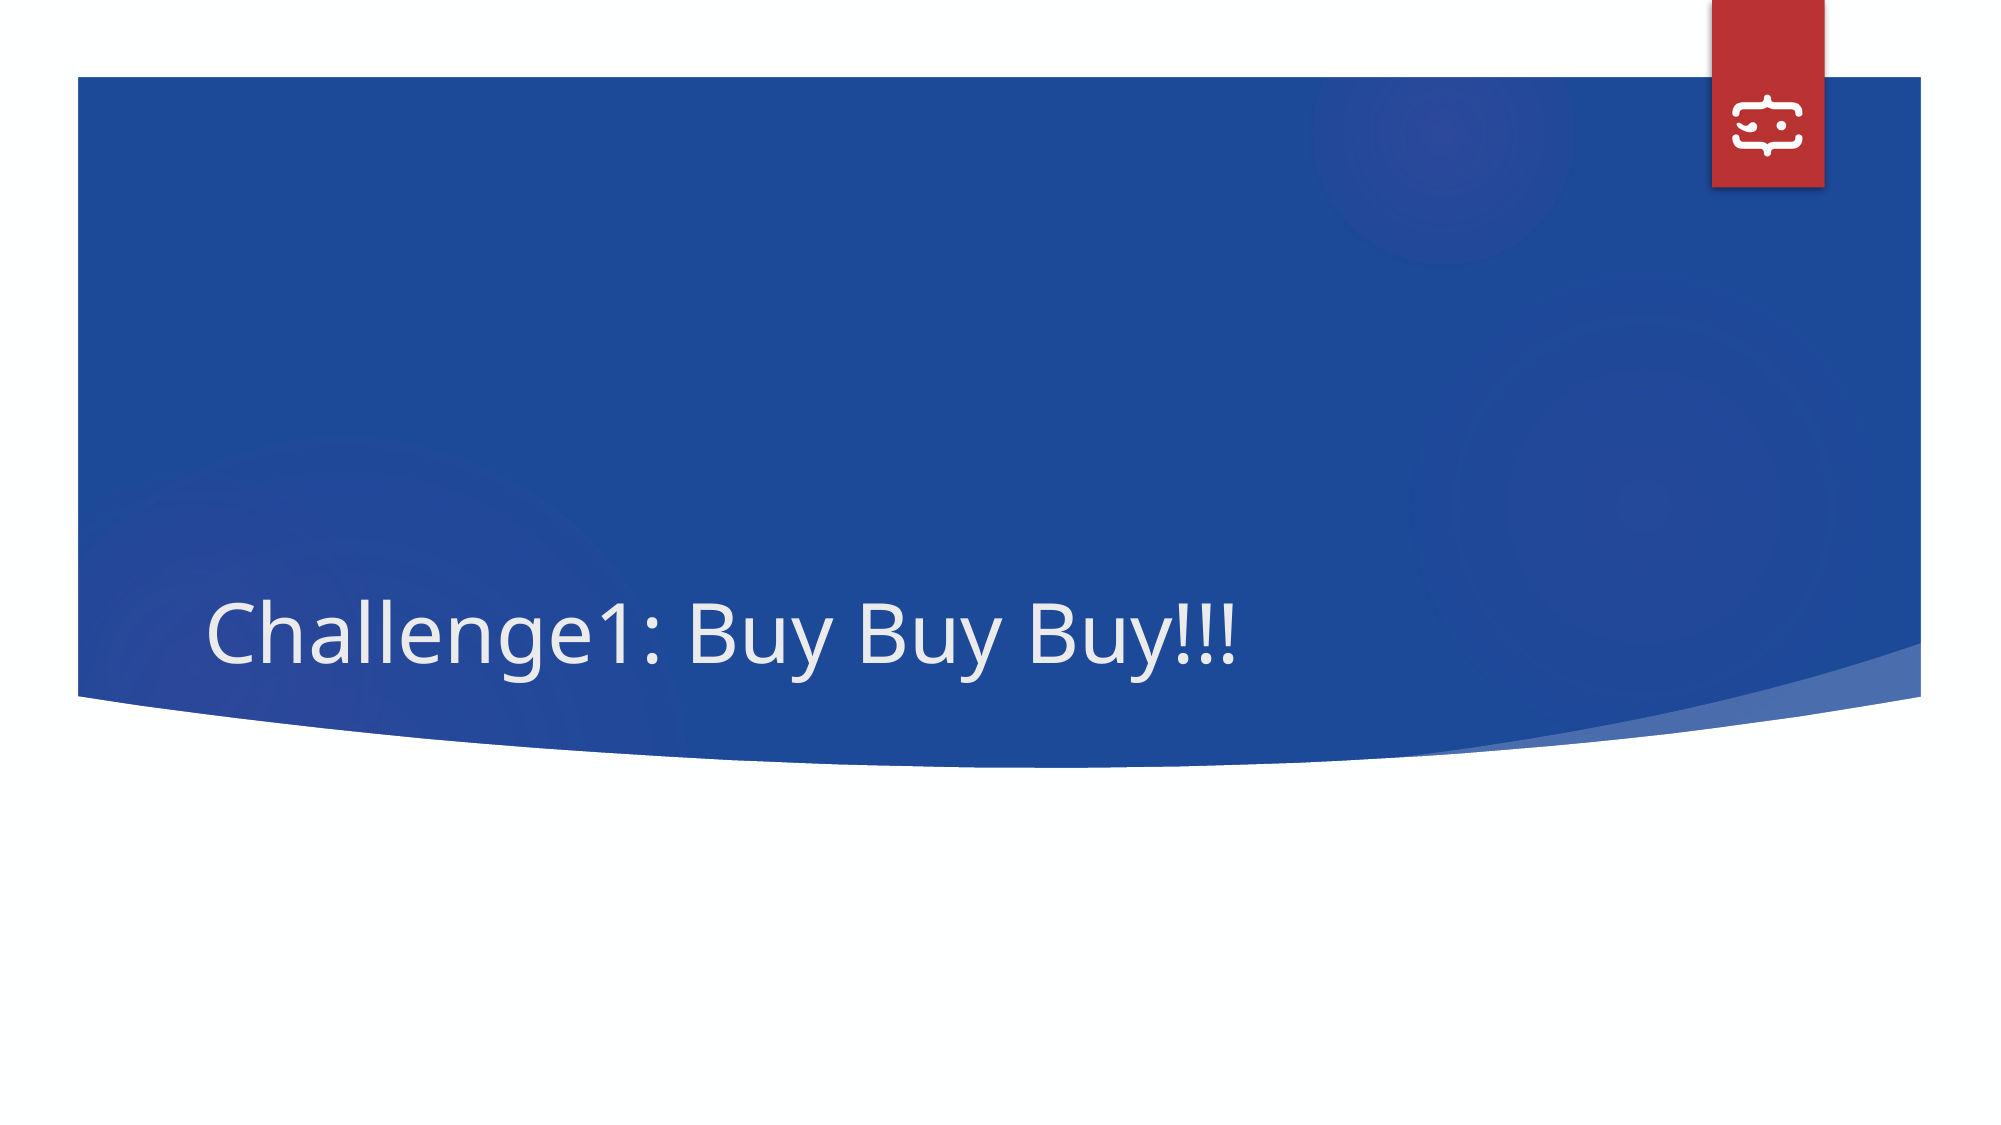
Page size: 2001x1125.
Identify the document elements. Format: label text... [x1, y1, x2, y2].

title Challenge1: Buy Buy Buy!!! [189, 388, 1638, 688]
picture [1727, 92, 1807, 160]
